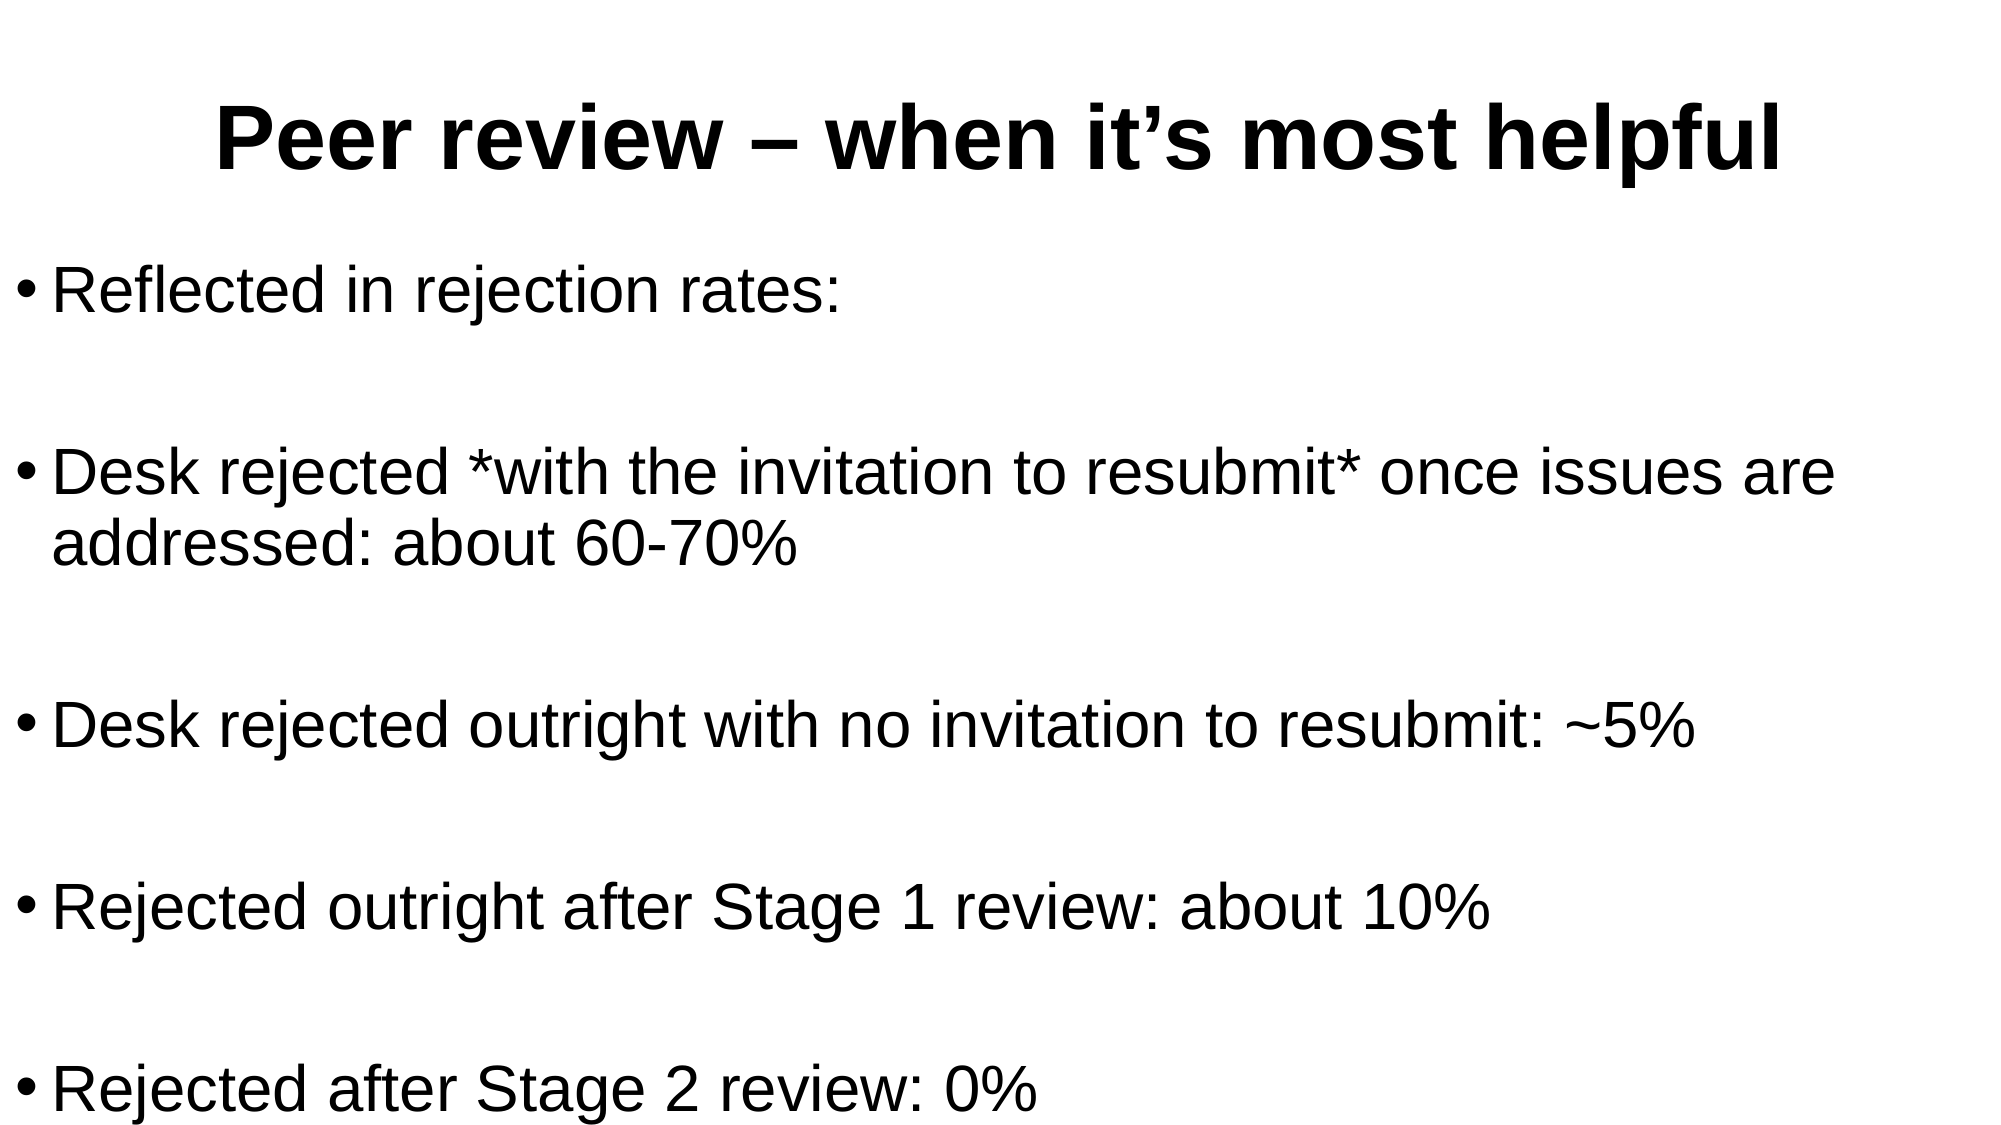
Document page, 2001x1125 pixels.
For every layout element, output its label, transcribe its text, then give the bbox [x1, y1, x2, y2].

title Peer review – when it’s most helpful [137, 31, 1863, 248]
list Reflected in rejection rates: Desk rejected *with the invitation to resubmit* once issues are addressed: about 60-70% Desk rejected outright with no invitation to resubmit: ~5% Rejected outright after Stage 1 review: about 10% Rejected after Stage 2 review: 0% [0, 248, 1957, 1125]
